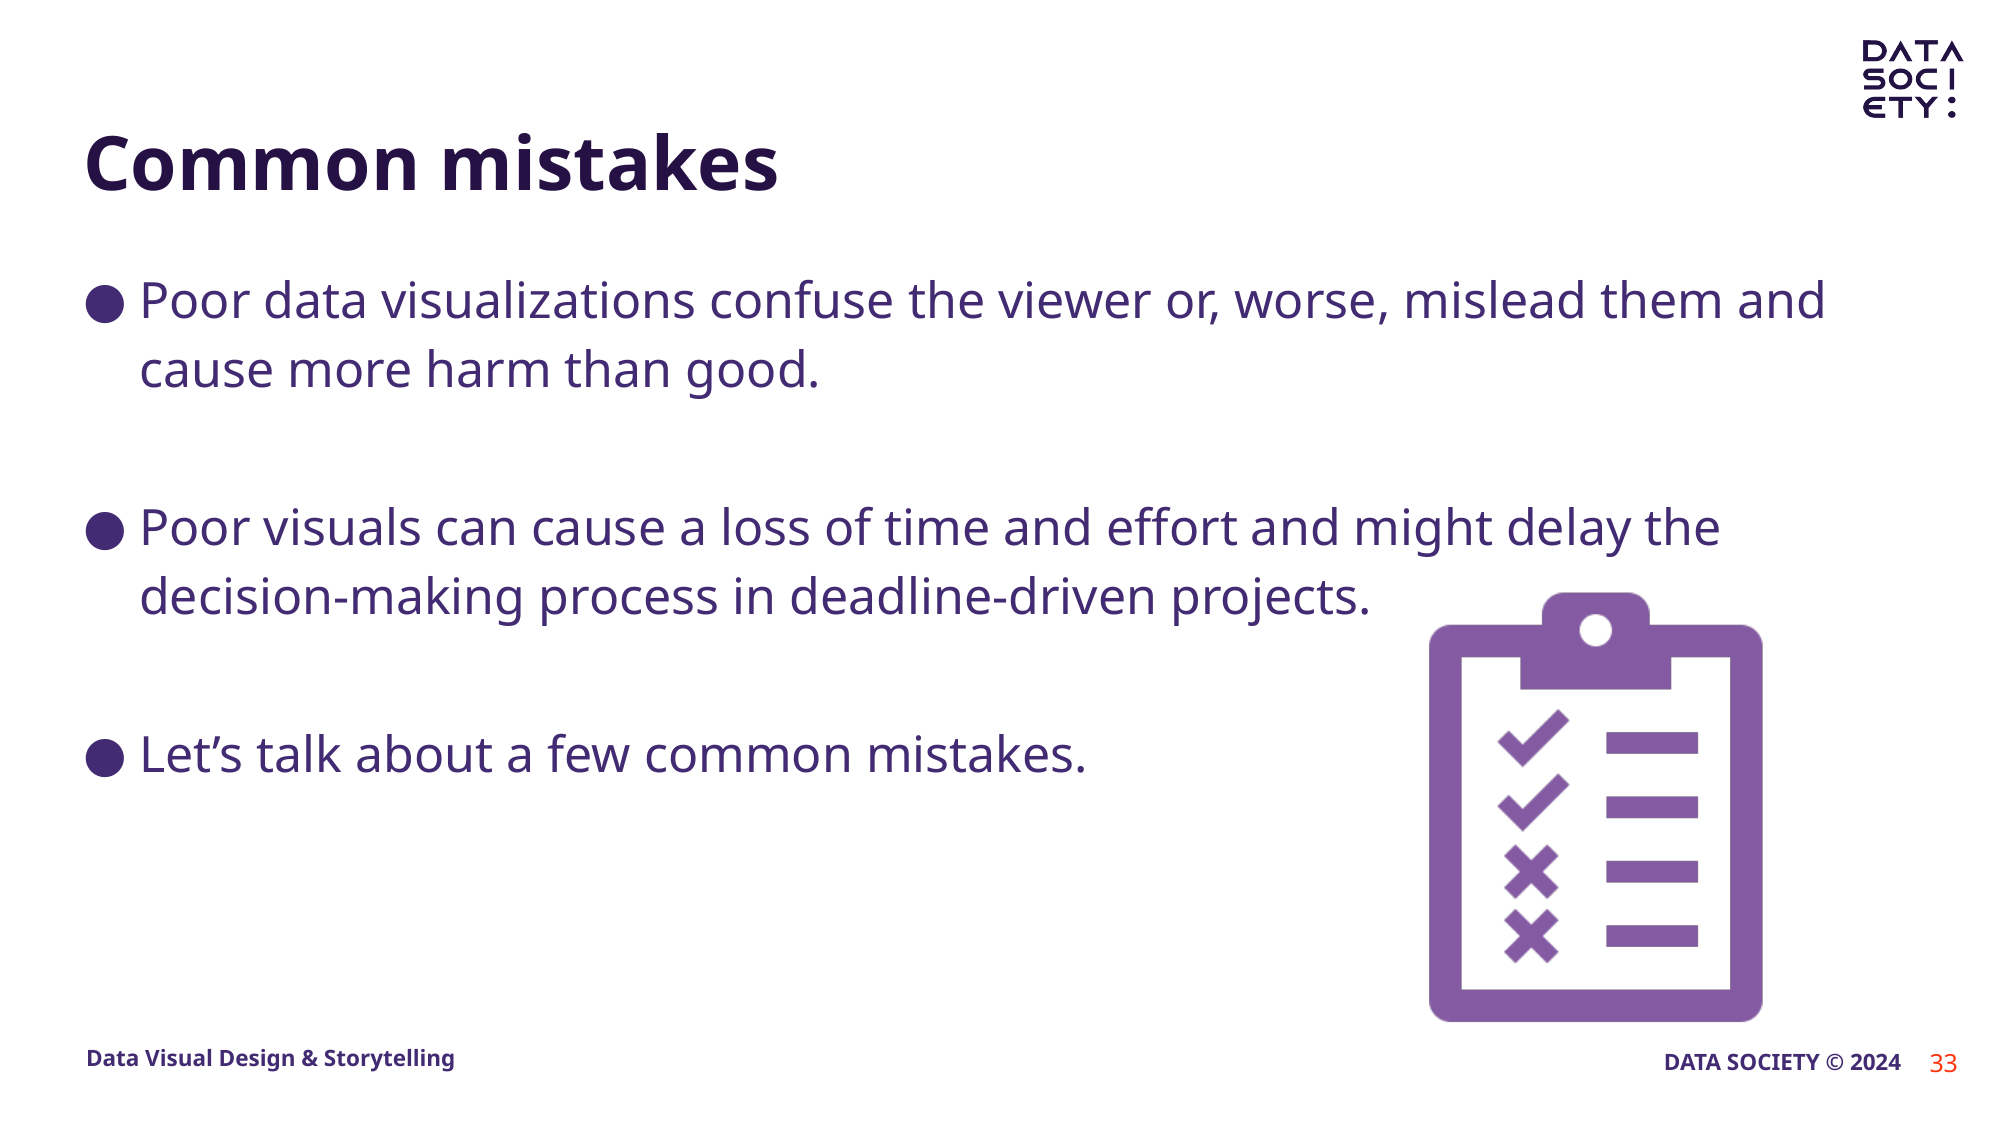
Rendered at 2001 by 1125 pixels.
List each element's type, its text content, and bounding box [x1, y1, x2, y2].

list Poor data visualizations confuse the viewer or, worse, mislead them and cause more harm than good. Poor visuals can cause a loss of time and effort and might delay the decision-making process in deadline-driven projects. Let’s talk about a few common mistakes. [68, 252, 1932, 1000]
slide_number 33 [1853, 1033, 1974, 1097]
picture [1338, 550, 1854, 1066]
picture [1863, 40, 1964, 118]
title Common mistakes [68, 87, 1932, 213]
